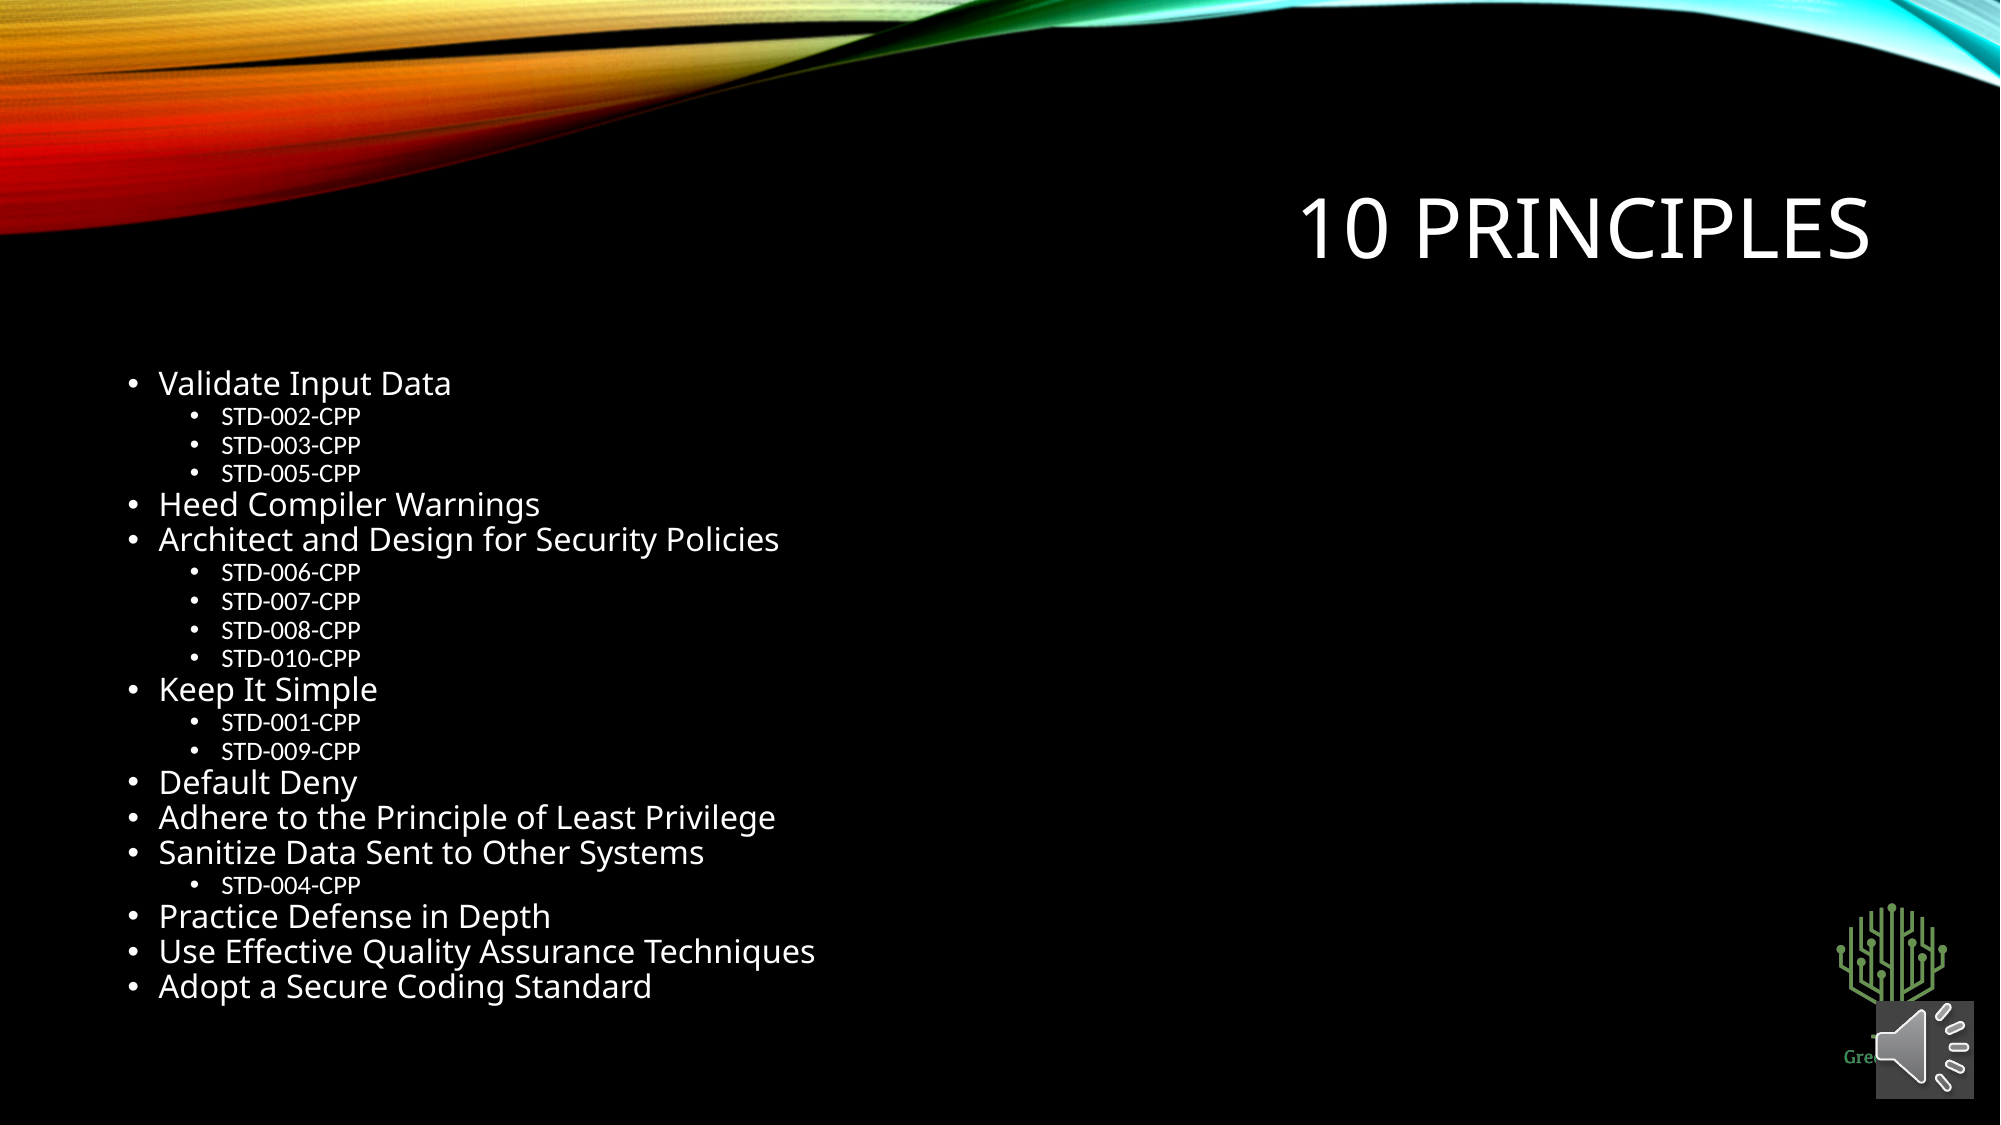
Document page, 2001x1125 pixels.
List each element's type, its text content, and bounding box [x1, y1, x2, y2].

picture [0, 0, 2000, 237]
title 10 PRINCIPLES [474, 125, 1888, 338]
list Validate Input Data STD-002-CPP STD-003-CPP STD-005-CPP Heed Compiler Warnings Architect and Design for Security Policies STD-006-CPP STD-007-CPP STD-008-CPP STD-010-CPP Keep It Simple STD-001-CPP STD-009-CPP Default Deny Adhere to the Principle of Least Privilege Sanitize Data Sent to Other Systems STD-004-CPP Practice Defense in Depth Use Effective Quality Assurance Techniques Adopt a Secure Coding Standard [112, 360, 1888, 1021]
picture [1817, 892, 1976, 1101]
